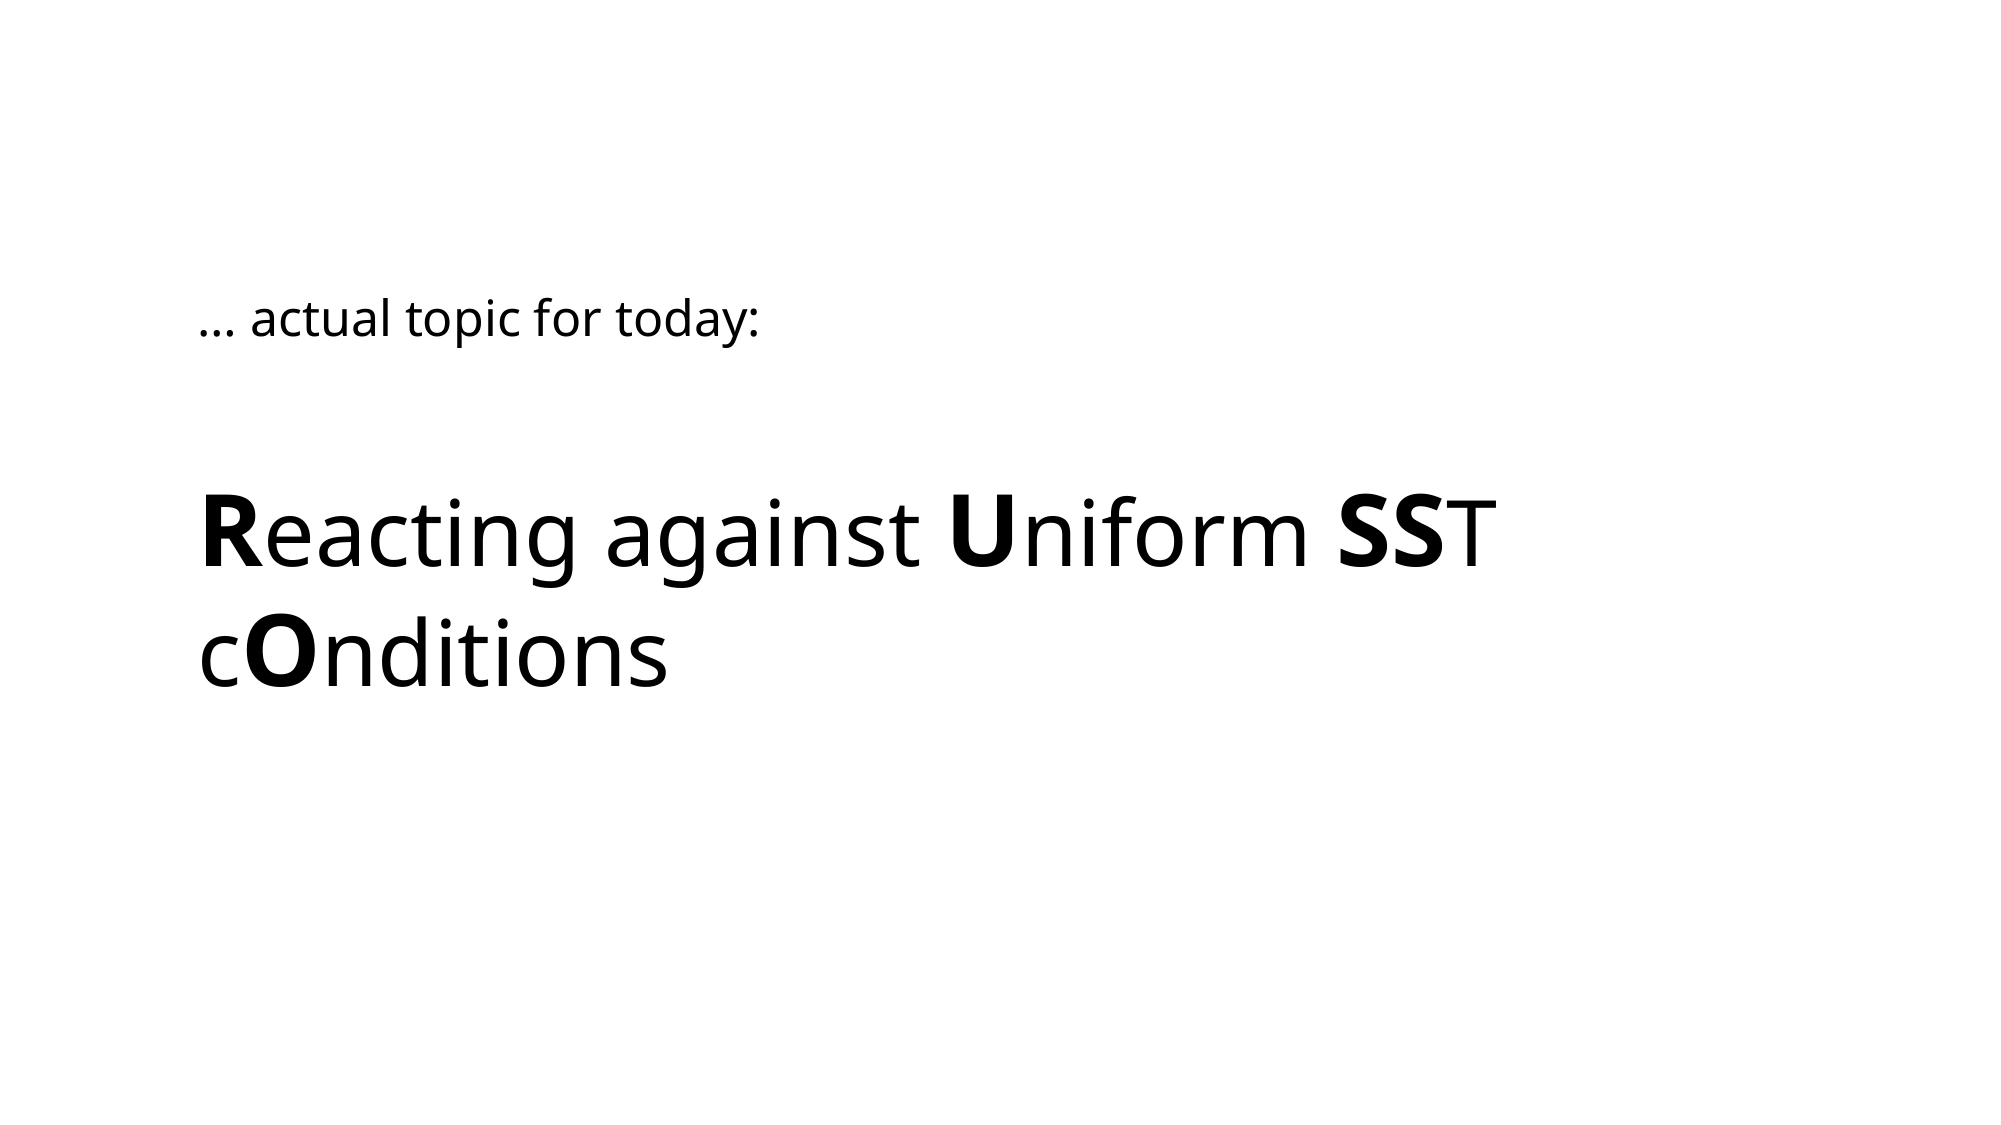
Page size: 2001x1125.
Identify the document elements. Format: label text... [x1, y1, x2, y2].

text_box … actual topic for today: Reacting against Uniform SST cOnditions [182, 278, 1924, 714]
